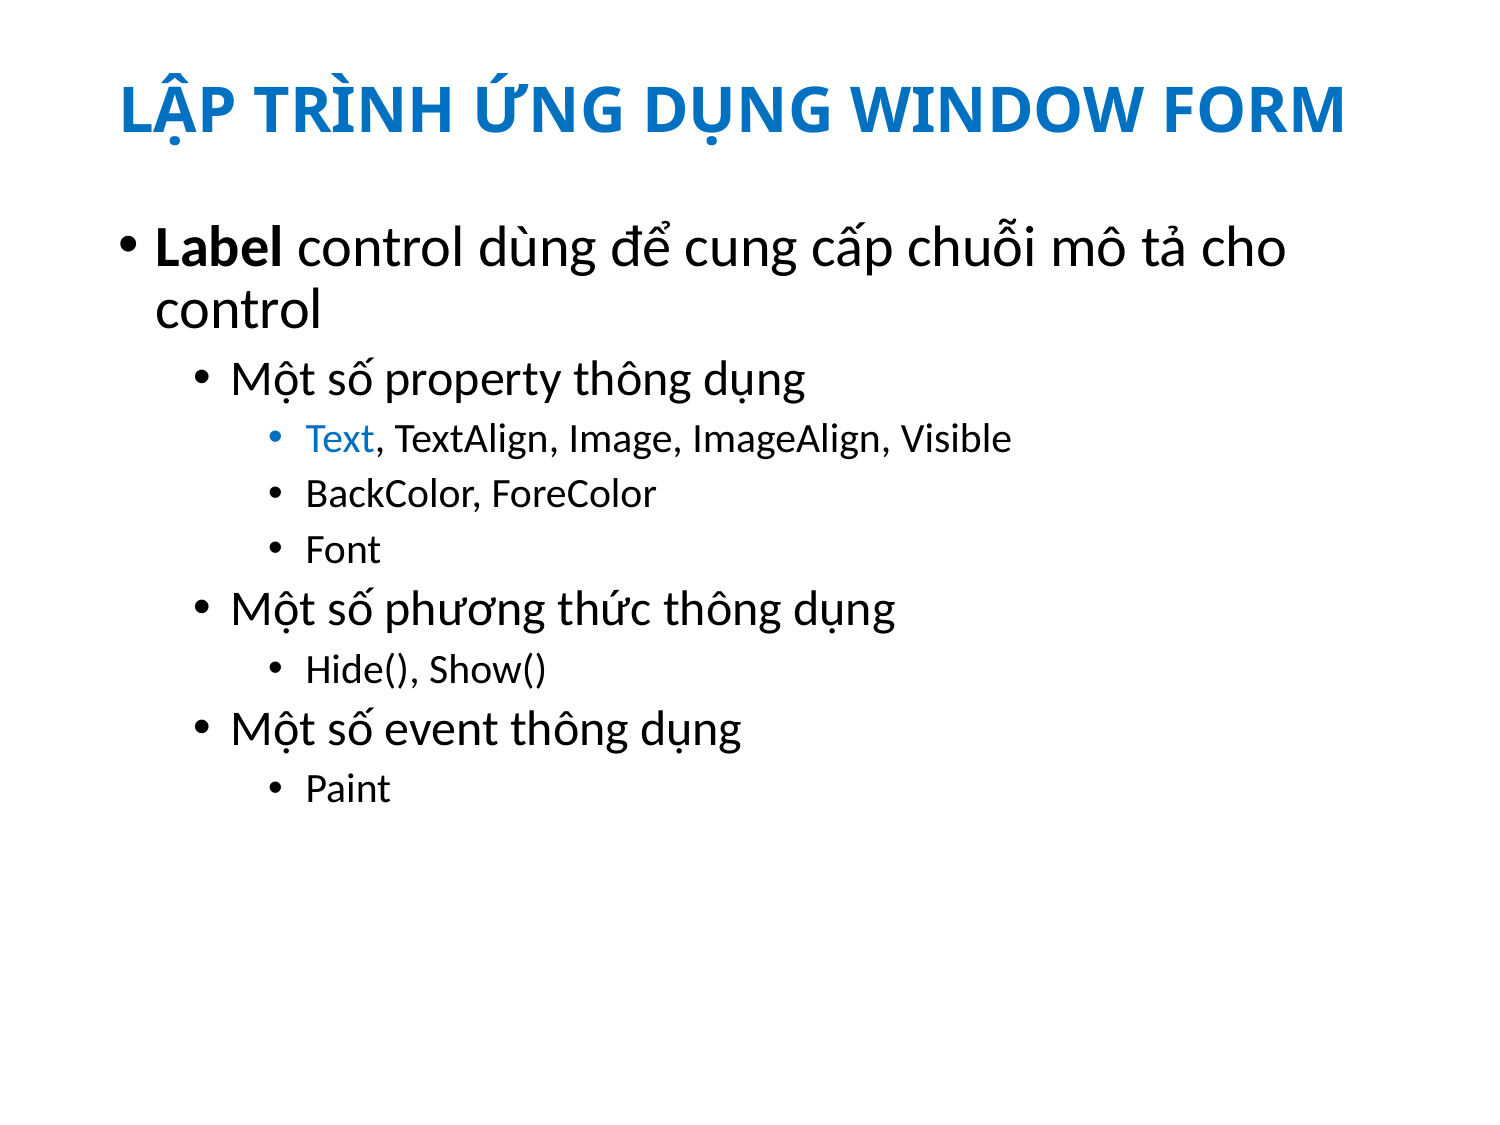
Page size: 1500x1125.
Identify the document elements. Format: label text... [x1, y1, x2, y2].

title LẬP TRÌNH ỨNG DỤNG WINDOW FORM [103, 38, 1397, 185]
list Label control dùng để cung cấp chuỗi mô tả cho control Một số property thông dụng Text, TextAlign, Image, ImageAlign, Visible BackColor, ForeColor Font Một số phương thức thông dụng Hide(), Show() Một số event thông dụng Paint [103, 208, 1397, 1014]
